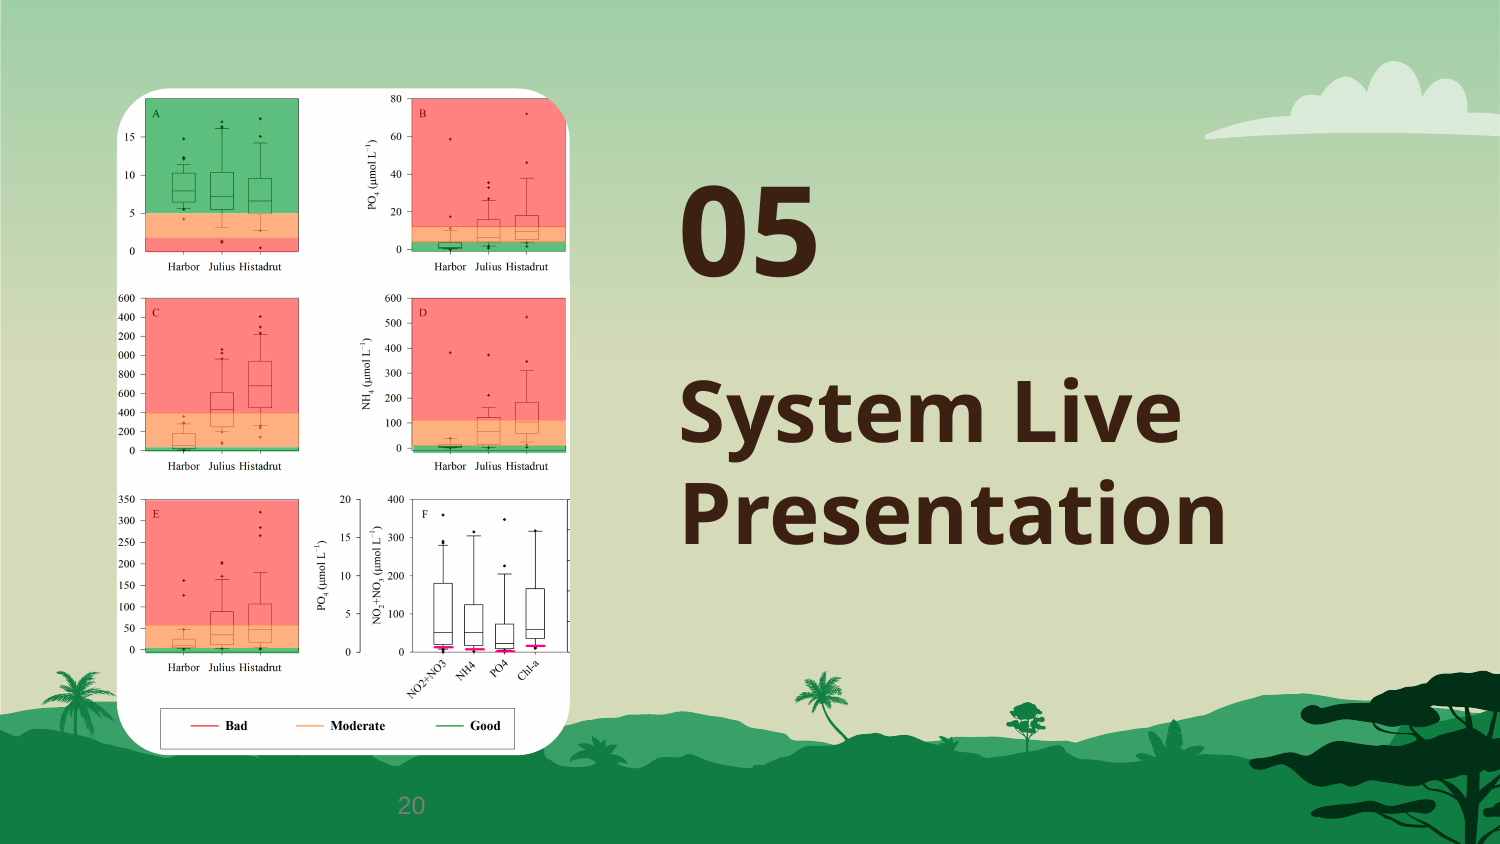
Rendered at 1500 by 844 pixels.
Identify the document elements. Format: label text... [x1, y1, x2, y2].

slide_number 20 [103, 782, 441, 828]
picture [0, 0, 1500, 756]
picture [1453, 707, 1464, 711]
title 05 [663, 157, 906, 296]
title System Live Presentation [663, 341, 1383, 609]
picture [1469, 708, 1484, 713]
